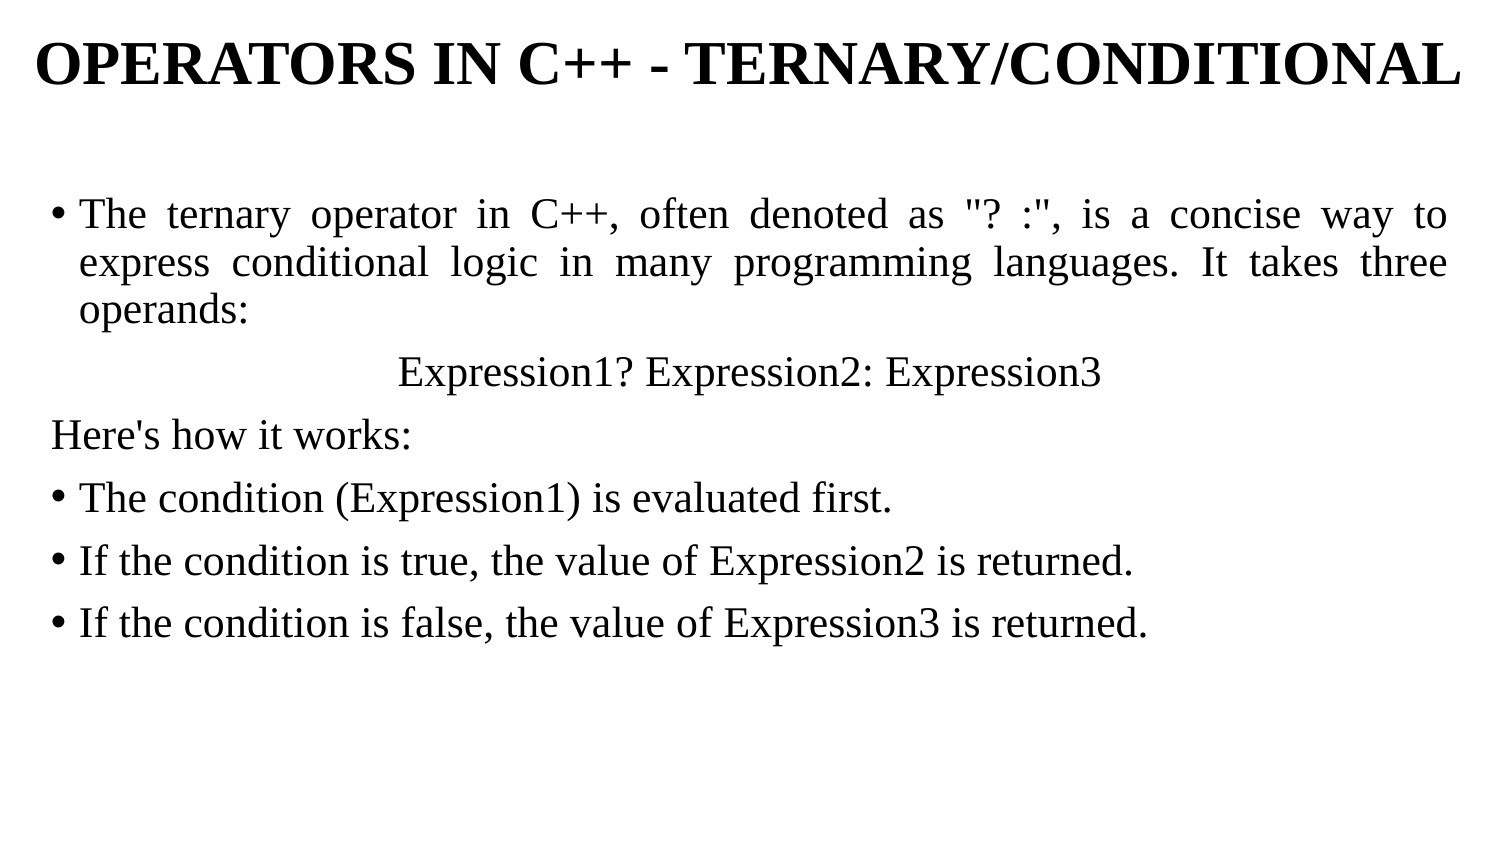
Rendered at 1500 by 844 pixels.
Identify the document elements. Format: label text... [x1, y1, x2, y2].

title OPERATORS IN C++ - TERNARY/CONDITIONAL [0, 24, 1500, 104]
list The ternary operator in C++, often denoted as "? :", is a concise way to express conditional logic in many programming languages. It takes three operands: Expression1? Expression2: Expression3 Here's how it works: The condition (Expression1) is evaluated first. If the condition is true, the value of Expression2 is returned. If the condition is false, the value of Expression3 is returned. [39, 185, 1461, 764]
